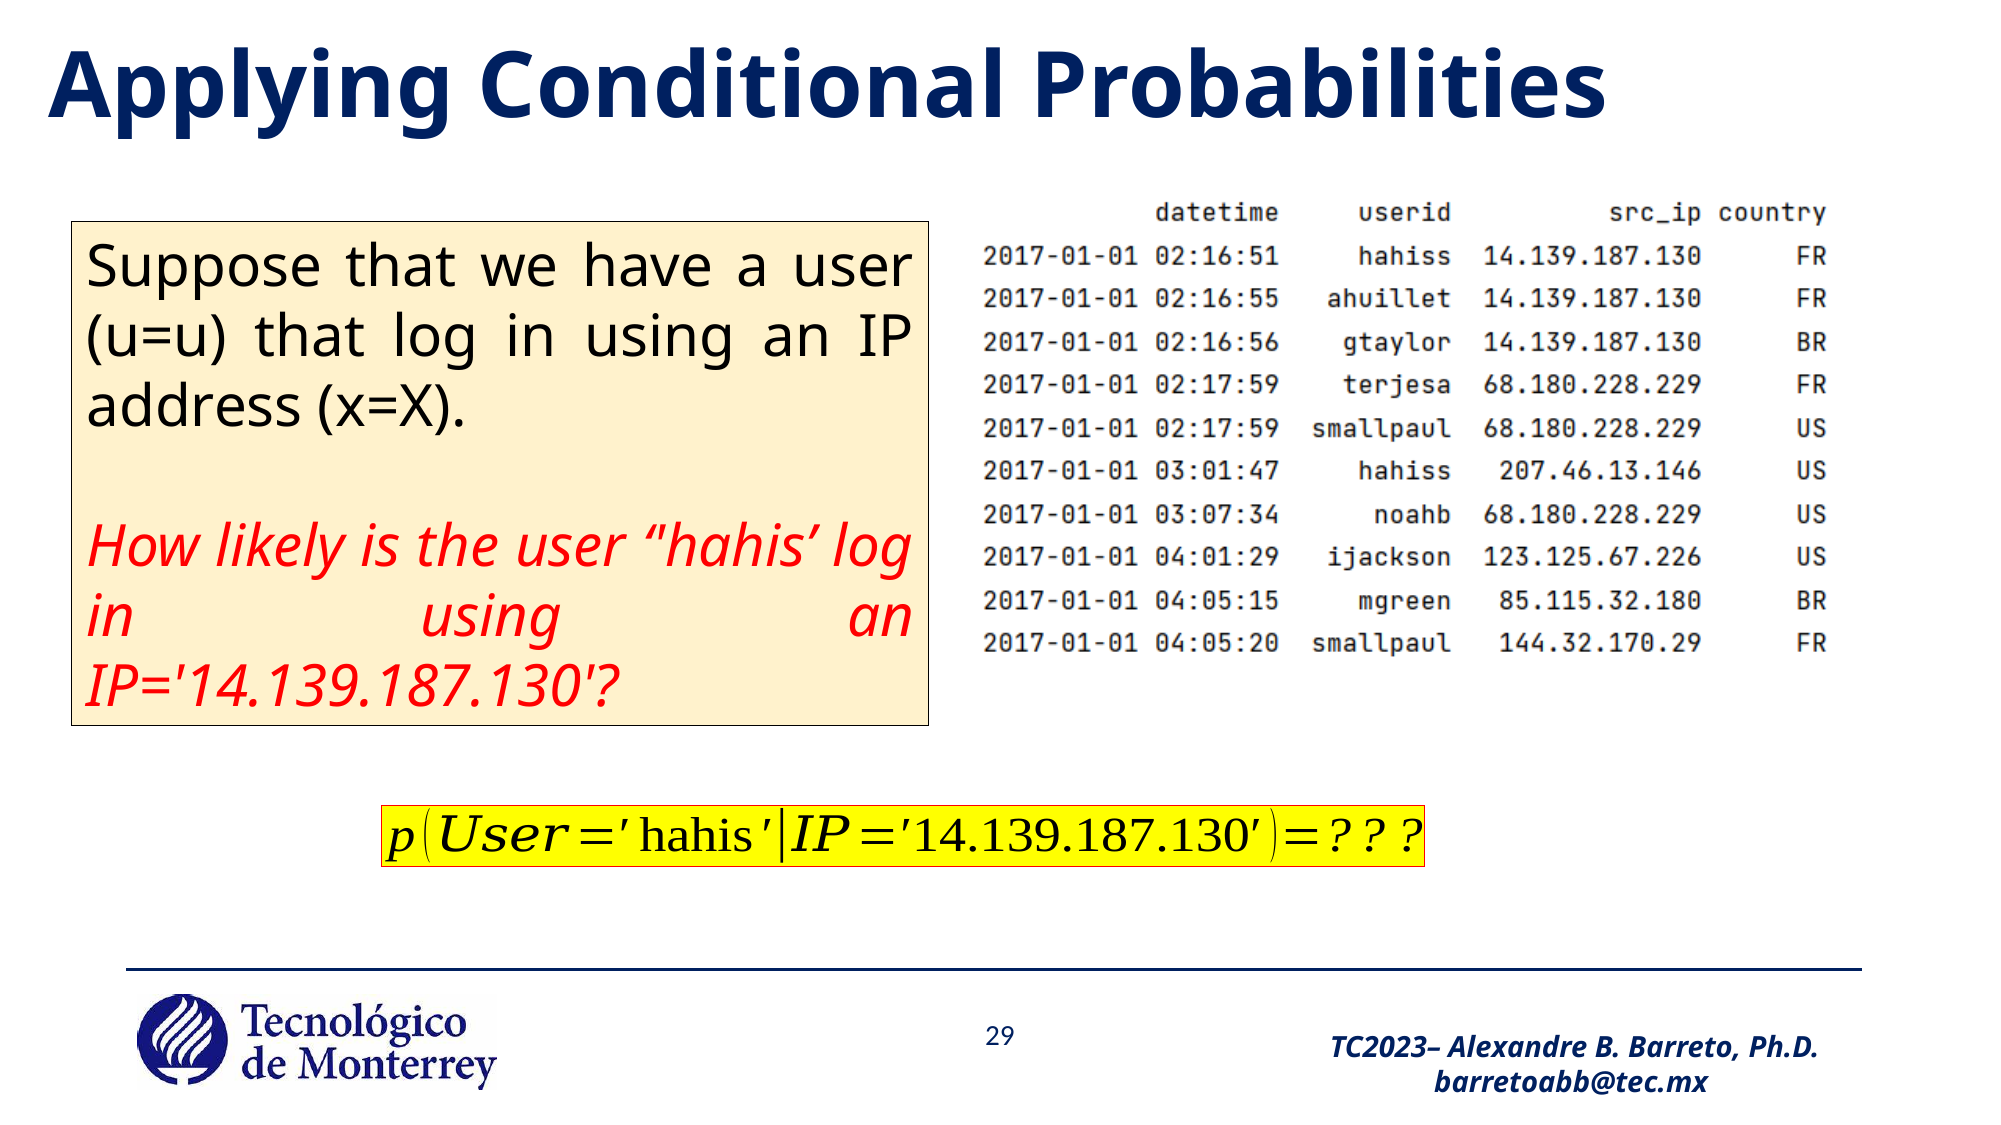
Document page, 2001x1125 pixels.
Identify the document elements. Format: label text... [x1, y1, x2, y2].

picture [137, 994, 497, 1090]
text_box Suppose that we have a user (u=u) that log in using an IP address (x=X). How likely is the user ‘'hahis’ log in using an IP='14.139.187.130'? [71, 221, 929, 726]
title Applying Conditional Probabilities [33, 19, 1759, 156]
picture [980, 193, 1870, 688]
